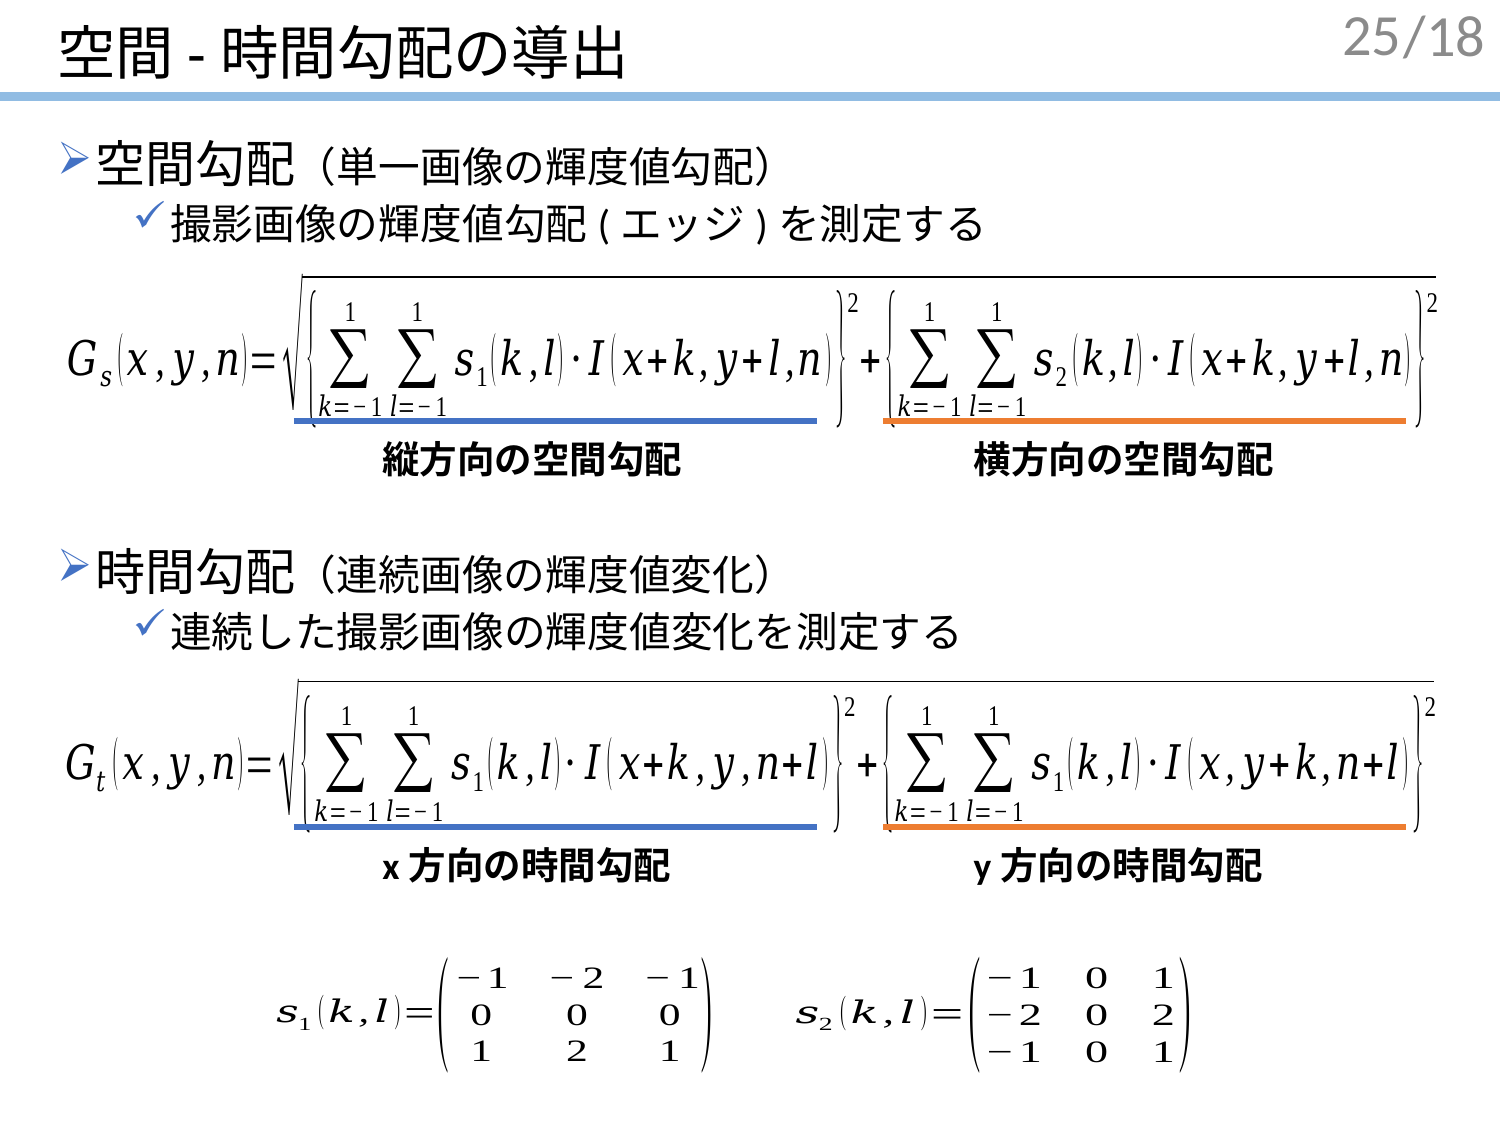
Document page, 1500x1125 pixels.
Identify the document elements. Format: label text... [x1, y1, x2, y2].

text_box 縦方向の空間勾配 [367, 428, 760, 489]
text_box 空間勾配（単一画像の輝度値勾配） 撮影画像の輝度値勾配(エッジ)を測定する 時間勾配（連続画像の輝度値変化） 連続した撮影画像の輝度値変化を測定する [42, 132, 1458, 1014]
text_box x方向の時間勾配 [367, 835, 760, 895]
text_box 横方向の空間勾配 [958, 428, 1351, 489]
slide_number 25 [1078, 2, 1417, 63]
text_box y方向の時間勾配 [958, 835, 1351, 895]
title 空間-時間勾配の導出 [42, 0, 1458, 112]
